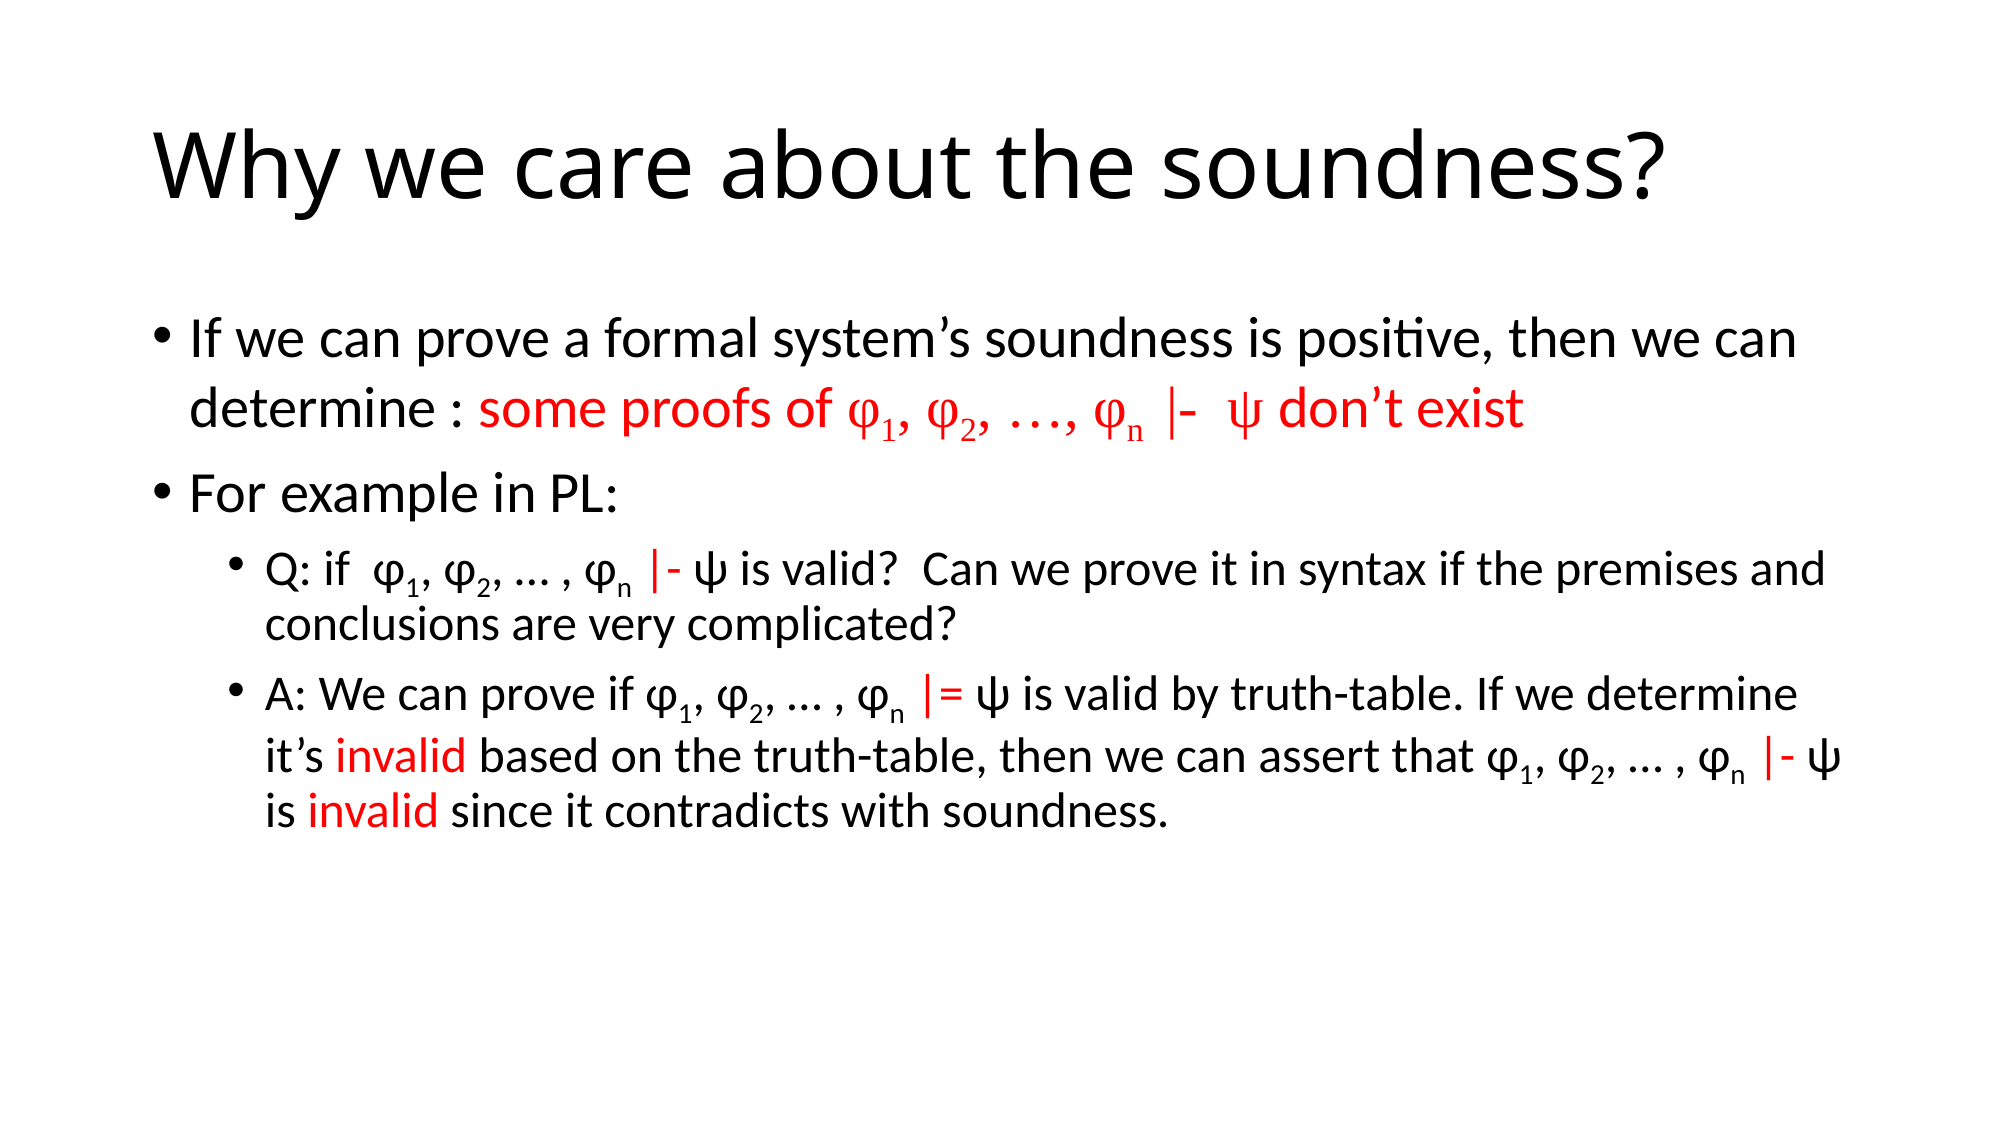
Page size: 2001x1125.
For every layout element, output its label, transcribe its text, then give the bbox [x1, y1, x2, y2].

list If we can prove a formal system’s soundness is positive, then we can determine : some proofs of φ1, φ2, …, φn |- ψ don’t exist For example in PL: Q: if φ1, φ2, … , φn |- ψ is valid? Can we prove it in syntax if the premises and conclusions are very complicated? A: We can prove if φ1, φ2, … , φn |= ψ is valid by truth-table. If we determine it’s invalid based on the truth-table, then we can assert that φ1, φ2, … , φn |- ψ is invalid since it contradicts with soundness. [137, 299, 1863, 1014]
title Why we care about the soundness? [137, 59, 1863, 278]
